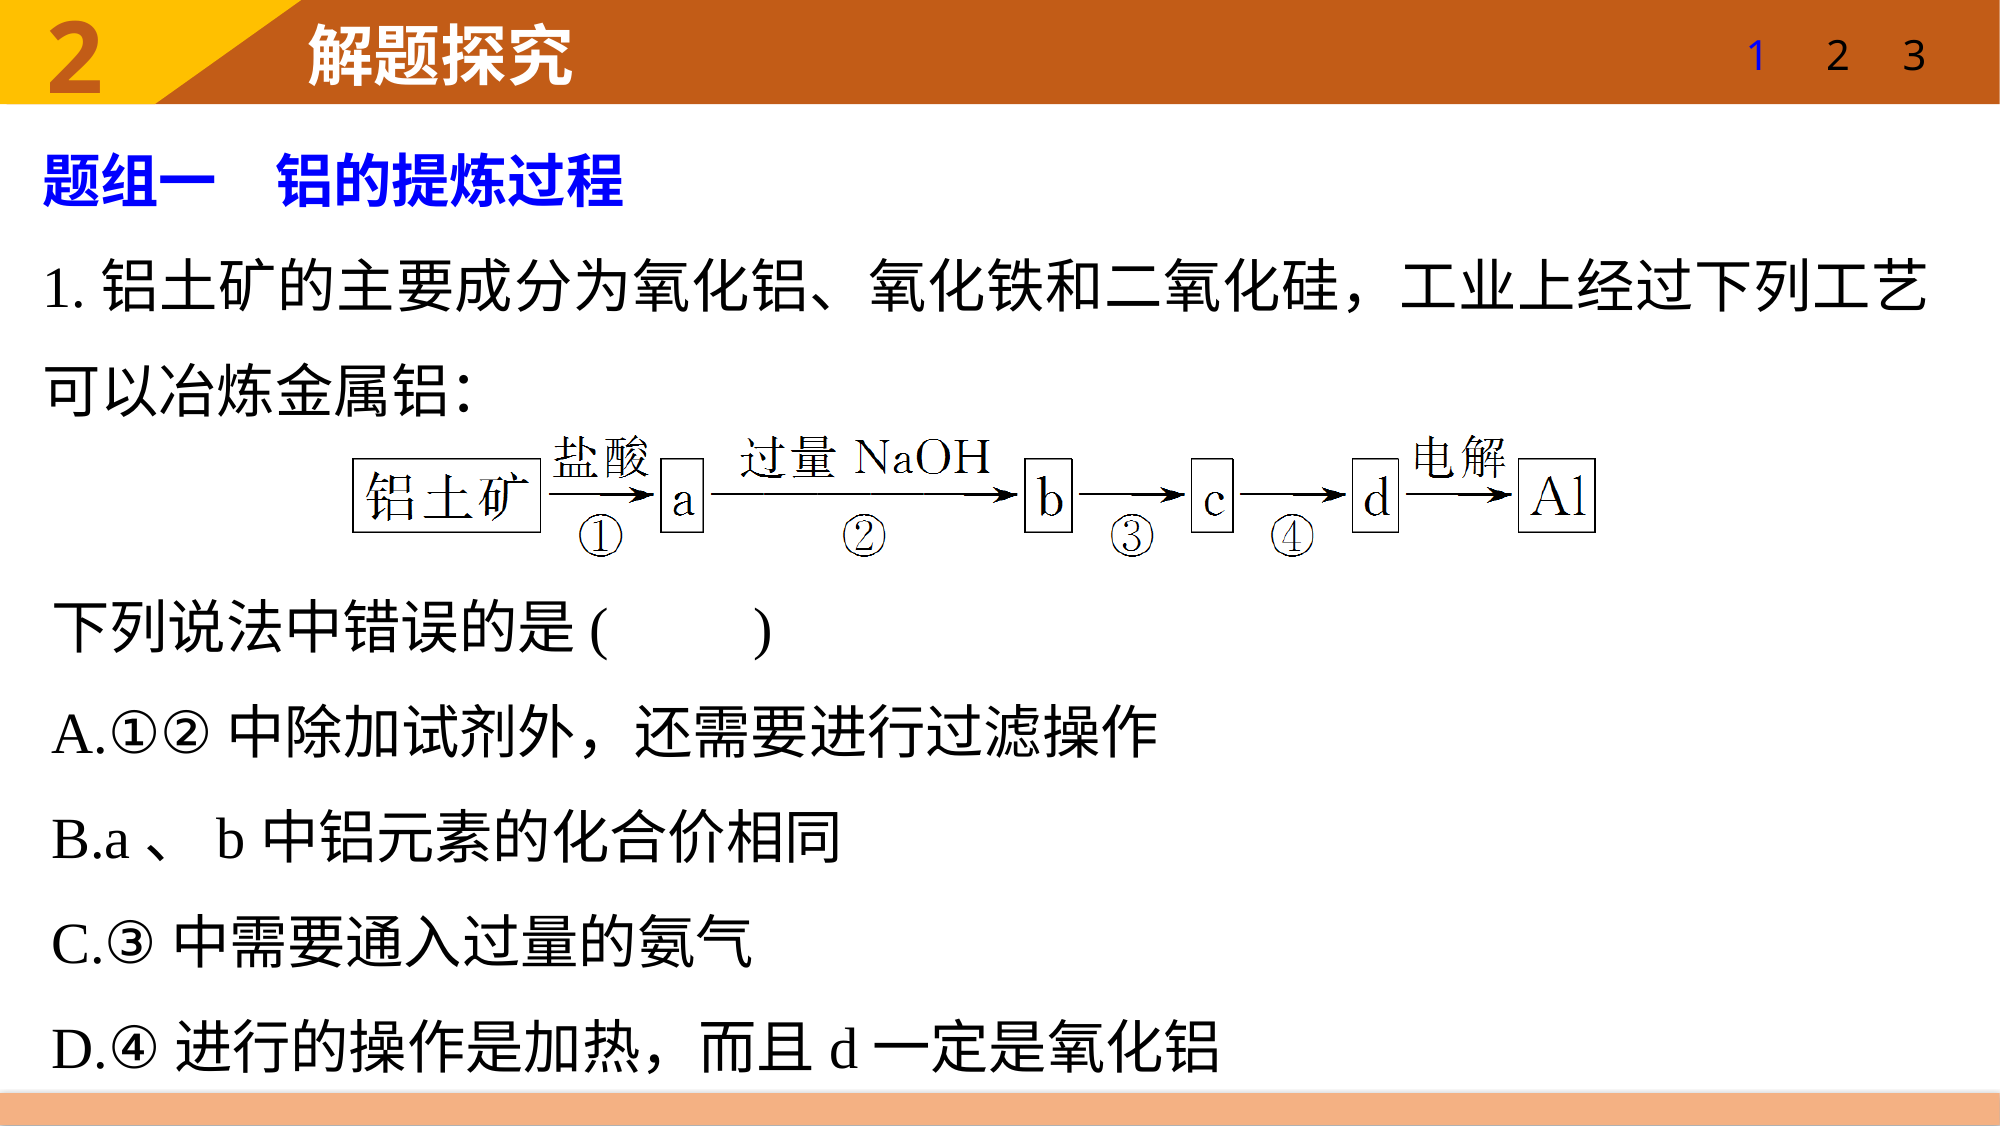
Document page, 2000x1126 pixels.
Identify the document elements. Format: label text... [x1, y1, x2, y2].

text_box 2 [1807, 6, 1869, 101]
text_box 1 [1725, 6, 1791, 101]
text_box 题组一 铝的提炼过程 1.铝土矿的主要成分为氧化铝、氧化铁和二氧化硅，工业上经过下列工艺可以冶炼金属铝： [27, 101, 1945, 537]
picture [349, 428, 1600, 563]
text_box 3 [1885, 6, 1944, 101]
text_box [0, 1092, 2000, 1126]
text_box 下列说法中错误的是( ) A.①②中除加试剂外，还需要进行过滤操作 B.a、b中铝元素的化合价相同 C.③中需要通入过量的氨气 D.④进行的操作是加热，而且d一定是氧化铝 [36, 548, 1947, 1088]
